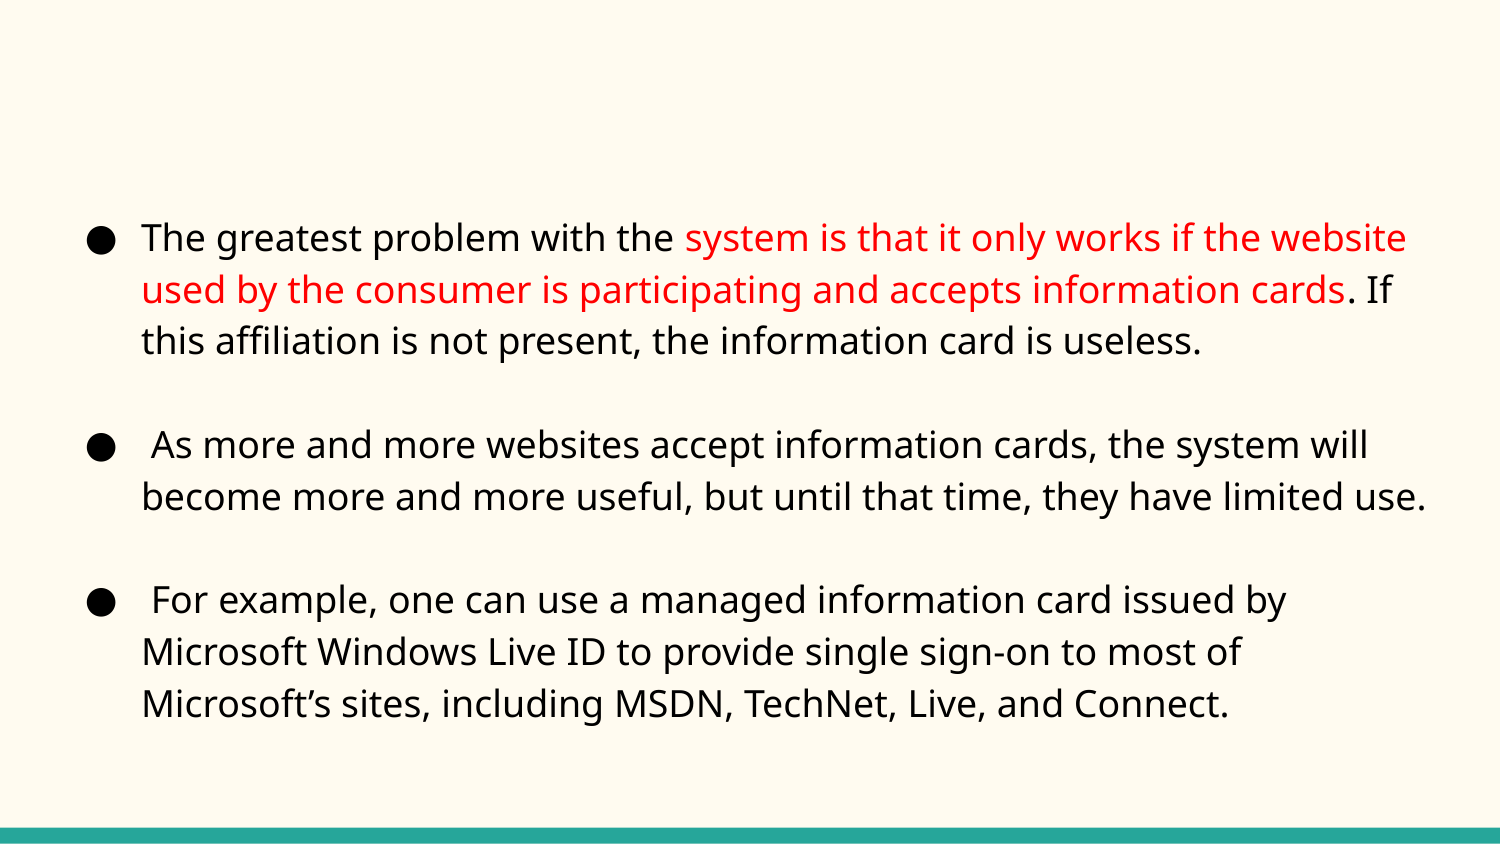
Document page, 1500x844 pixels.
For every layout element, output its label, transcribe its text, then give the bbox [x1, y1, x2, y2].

list The greatest problem with the system is that it only works if the website used by the consumer is participating and accepts information cards. If this affiliation is not present, the information card is useless. As more and more websites accept information cards, the system will become more and more useful, but until that time, they have limited use. For example, one can use a managed information card issued by Microsoft Windows Live ID to provide single sign-on to most of Microsoft’s sites, including MSDN, TechNet, Live, and Connect. [51, 192, 1449, 750]
